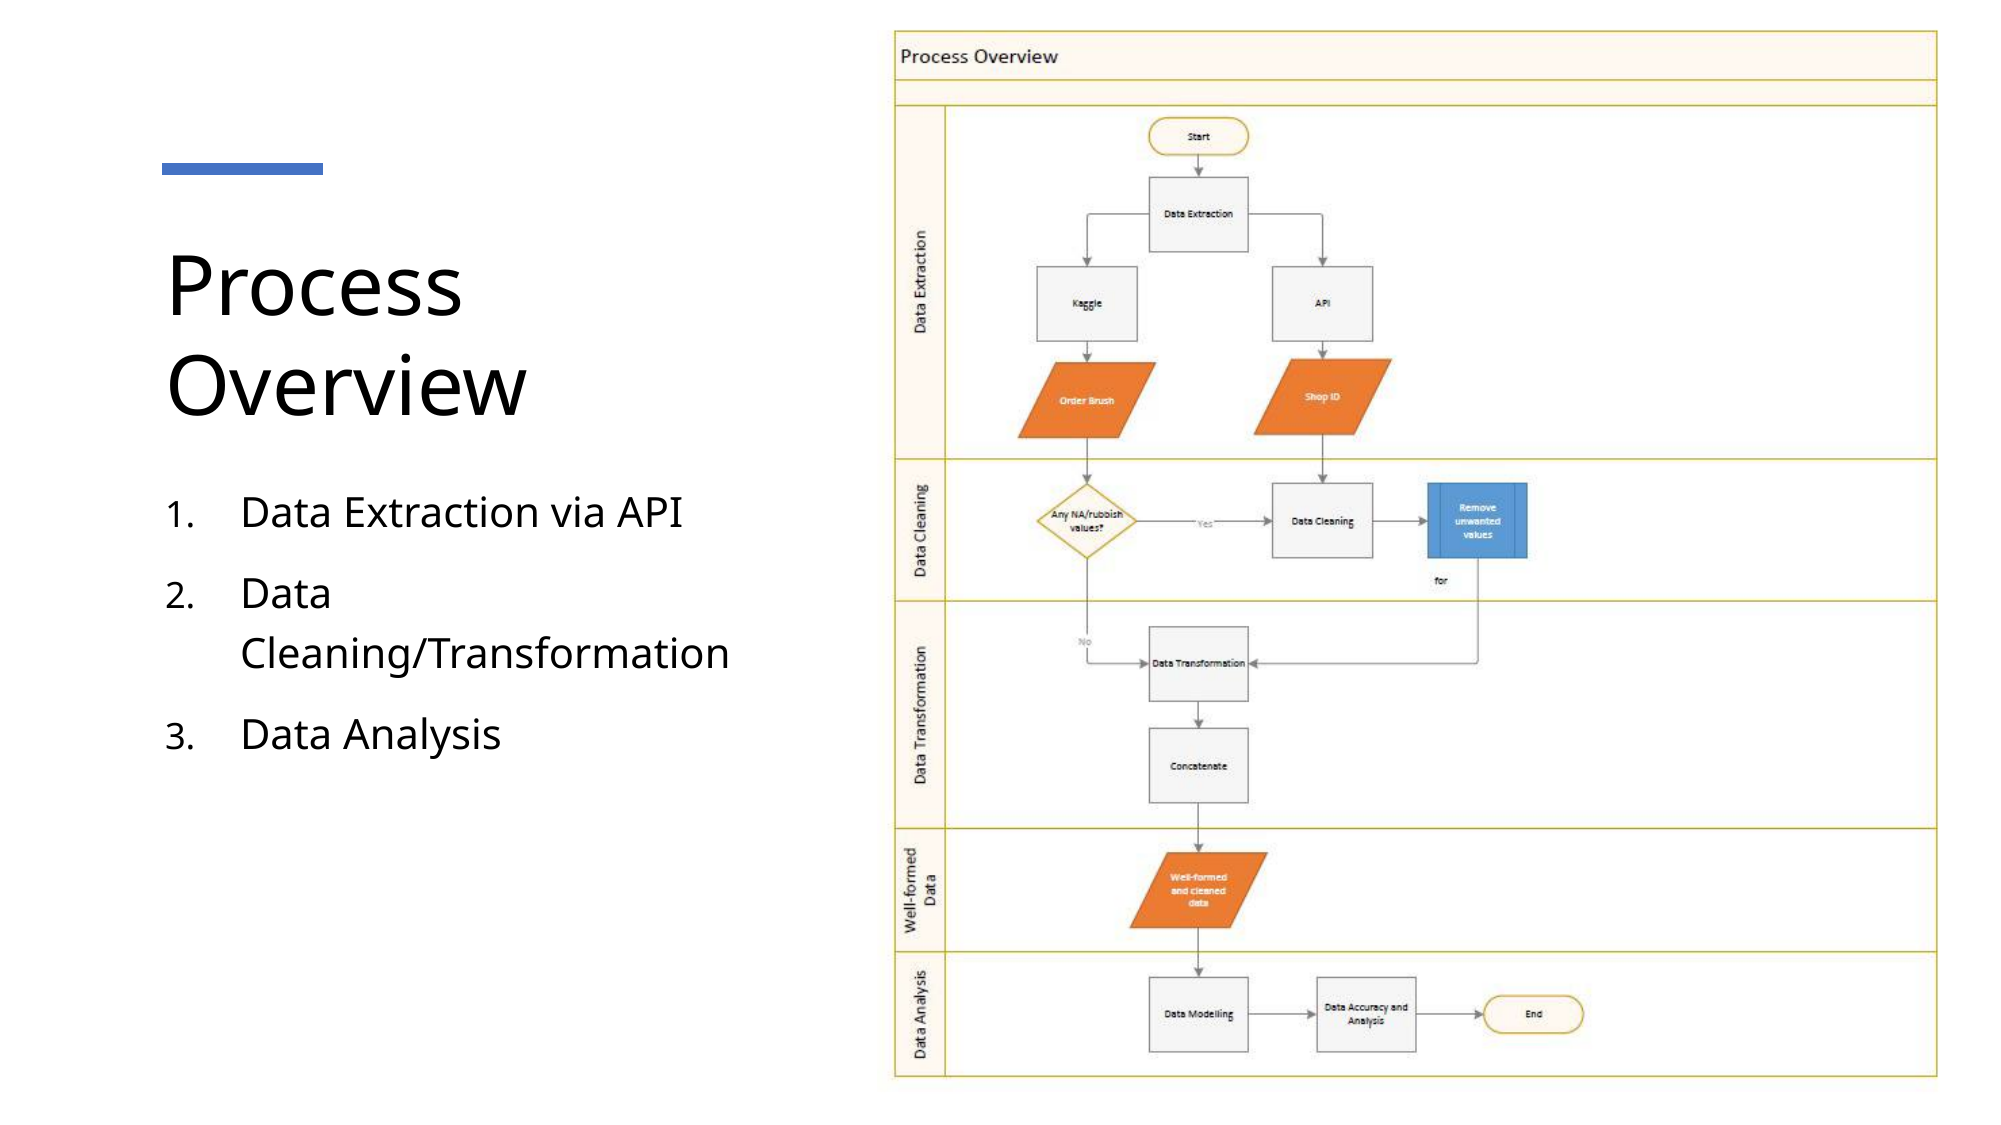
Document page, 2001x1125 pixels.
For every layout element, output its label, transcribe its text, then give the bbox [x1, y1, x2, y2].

list Data Extraction via API Data Cleaning/Transformation Data Analysis [150, 468, 820, 975]
title Process Overview [150, 224, 820, 441]
picture [877, 9, 1958, 1115]
